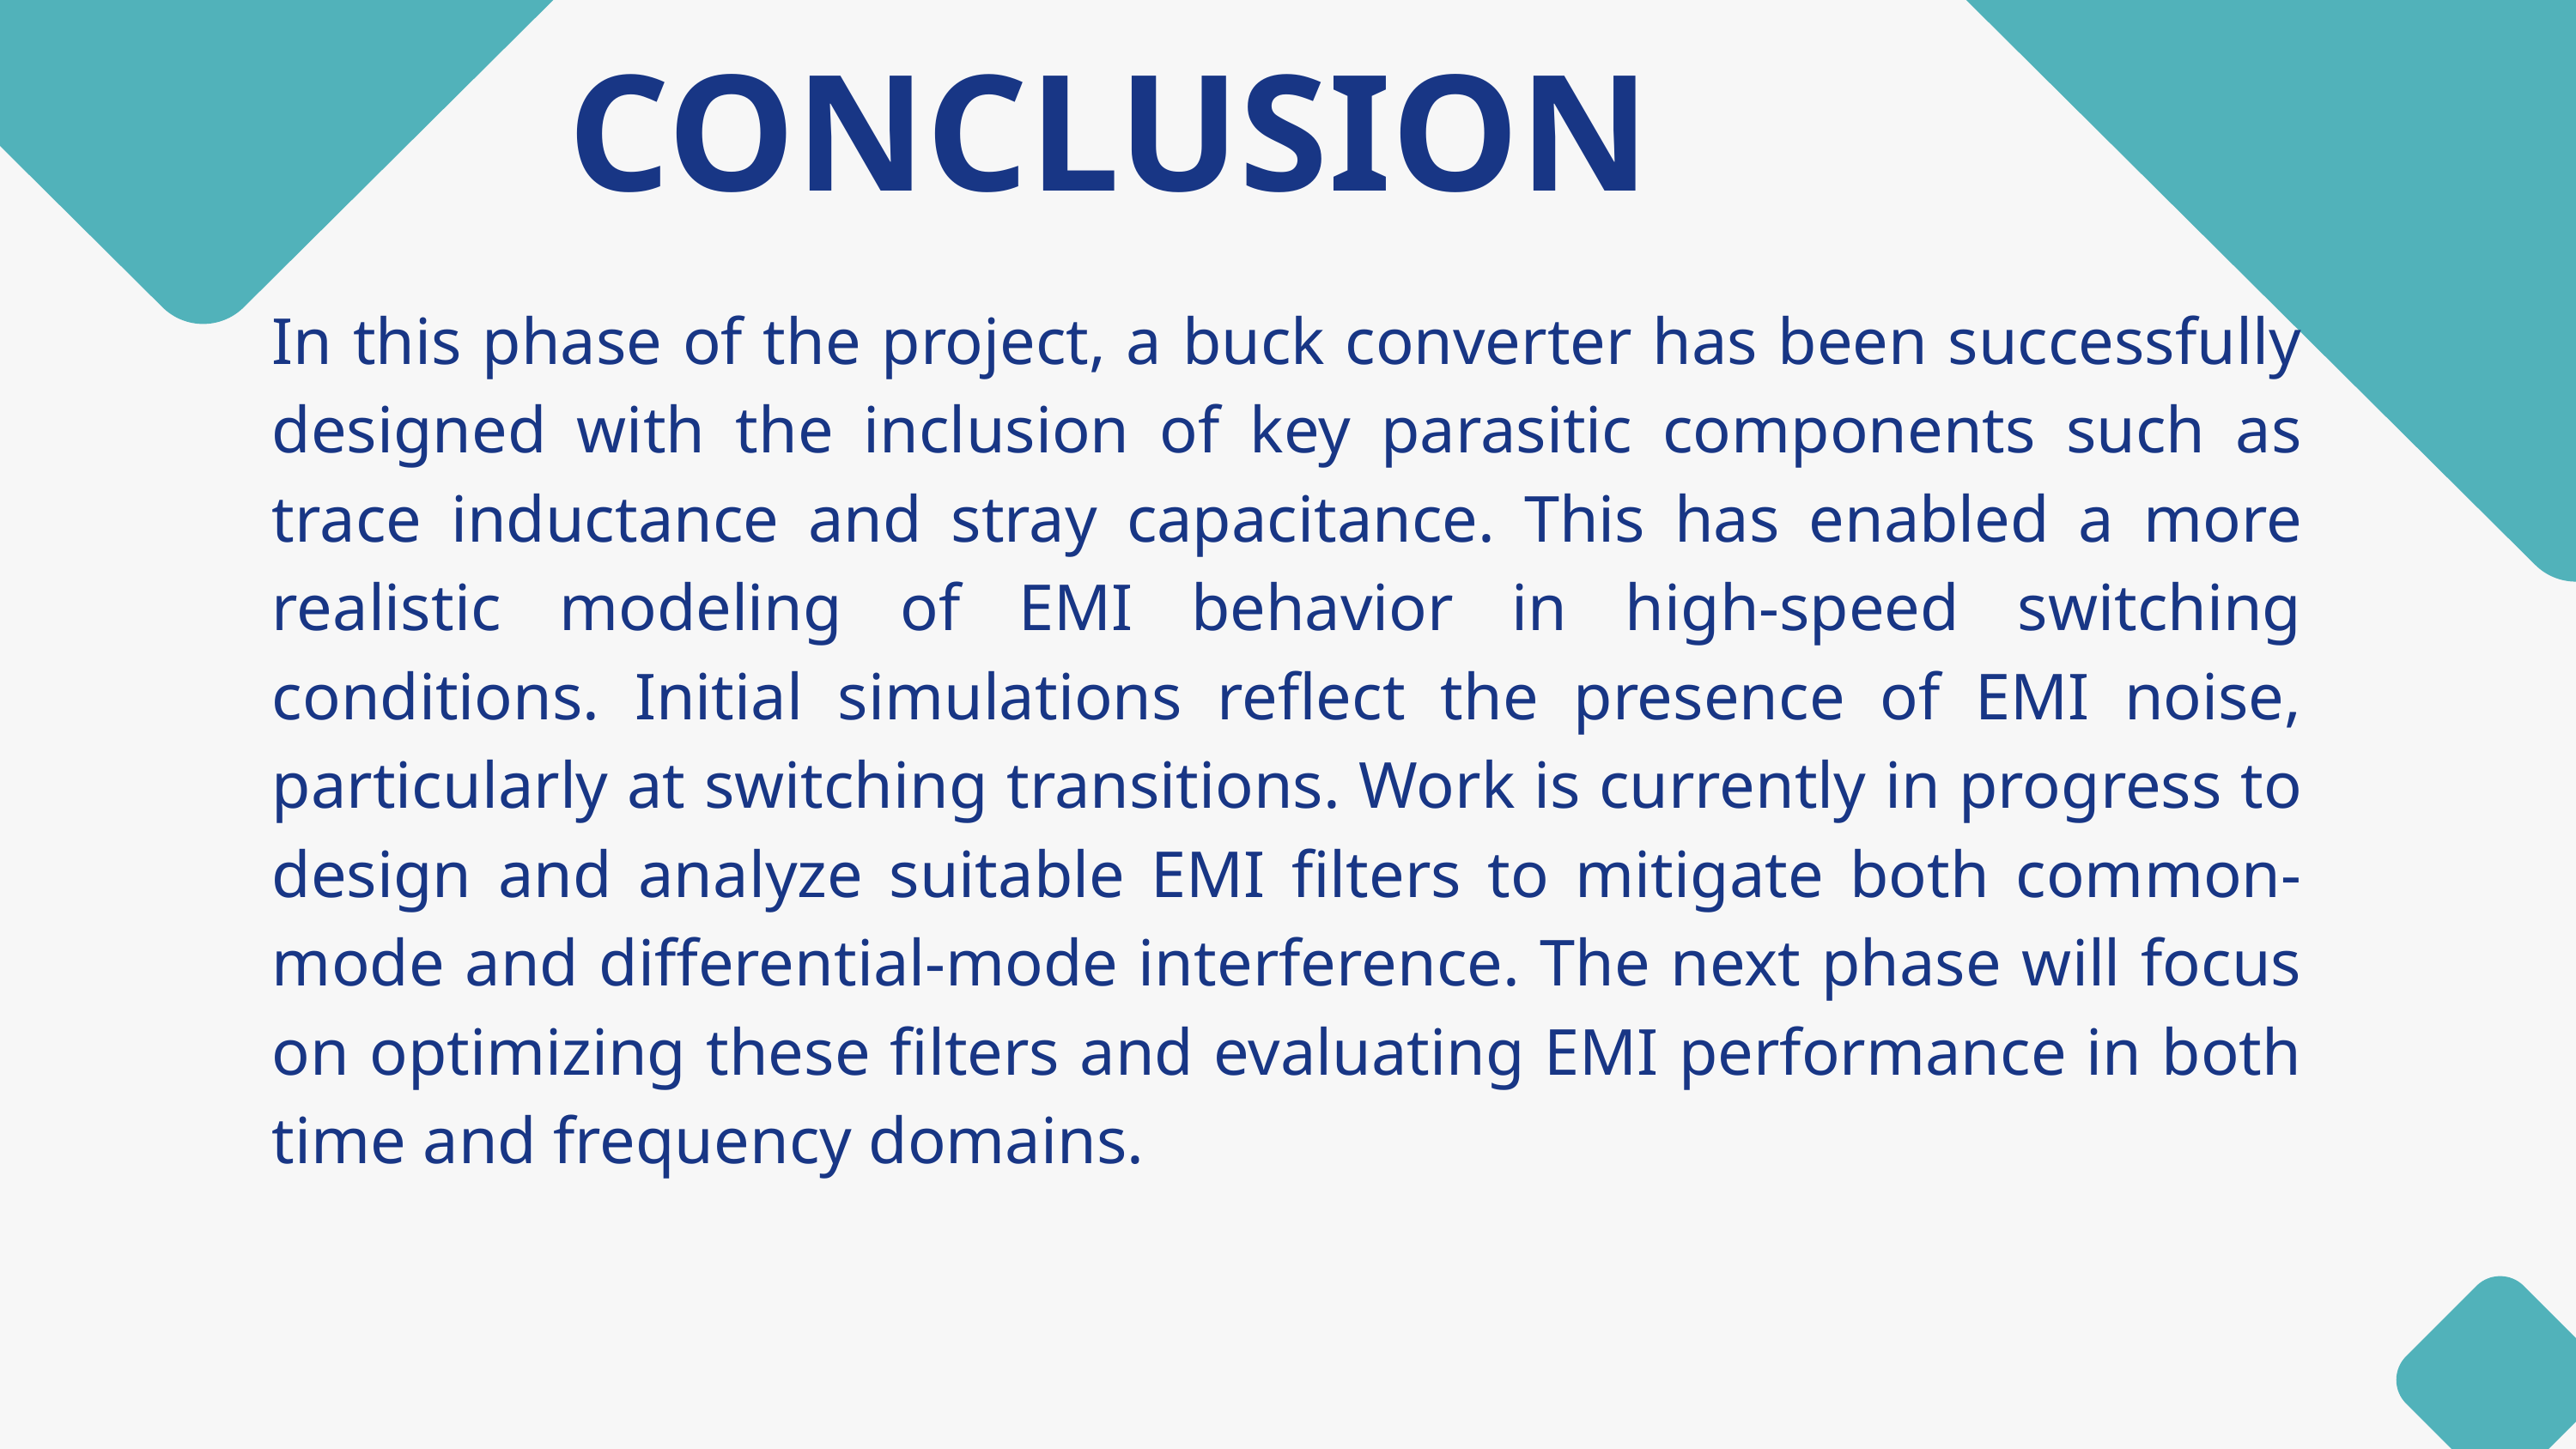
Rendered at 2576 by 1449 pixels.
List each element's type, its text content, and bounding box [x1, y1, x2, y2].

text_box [1252, 0, 2576, 606]
text_box In this phase of the project, a buck converter has been successfully designed with the inclusion of key parasitic components such as trace inductance and stray capacitance. This has enabled a more realistic modeling of EMI behavior in high-speed switching conditions. Initial simulations reflect the presence of EMI noise, particularly at switching transitions. Work is currently in progress to design and analyze suitable EMI filters to mitigate both common-mode and differential-mode interference. The next phase will focus on optimizing these filters and evaluating EMI performance in both time and frequency domains. [271, 357, 2305, 1177]
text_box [2382, 1262, 2576, 1449]
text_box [0, 0, 1528, 349]
